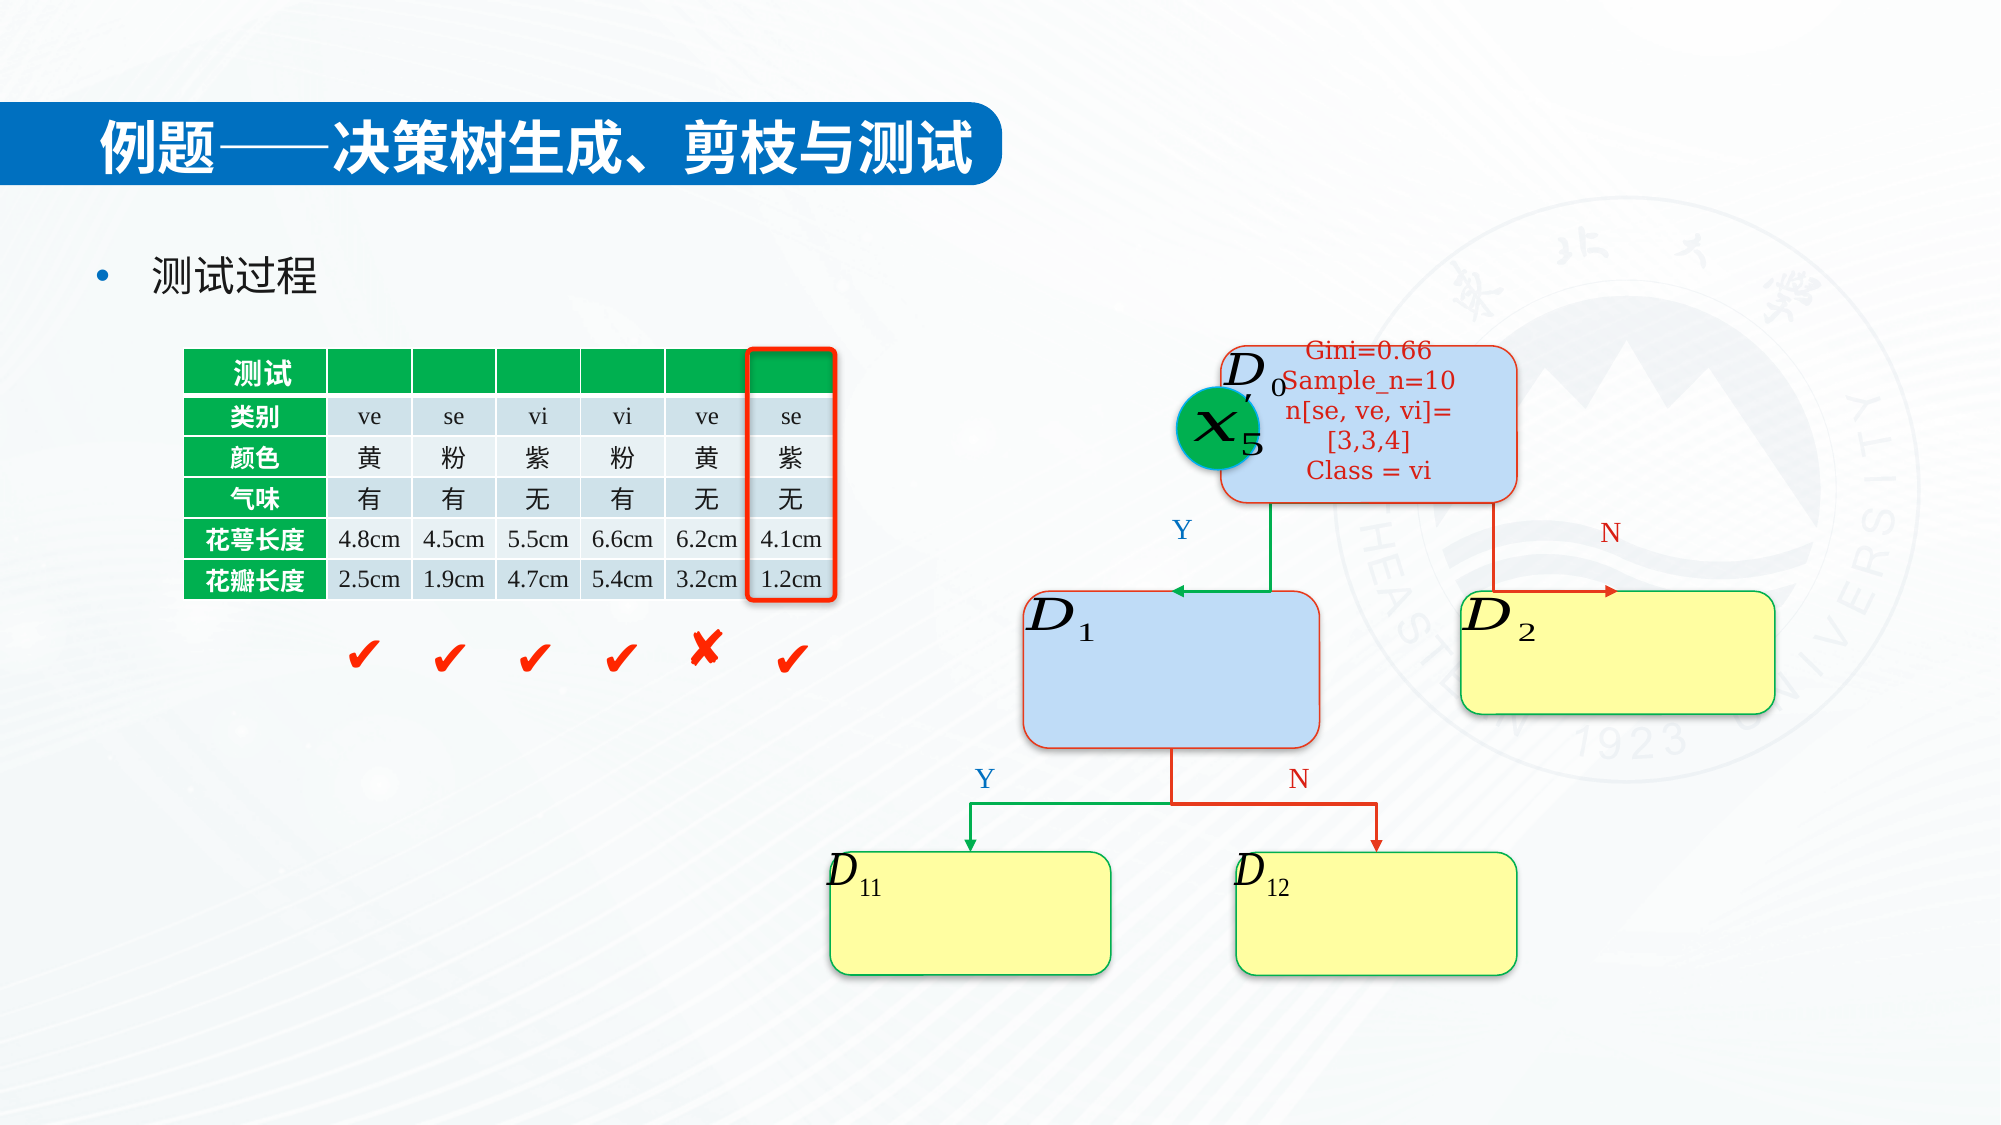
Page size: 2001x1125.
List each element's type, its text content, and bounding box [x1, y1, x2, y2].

text_box 例题——决策树生成、剪枝与测试 [85, 103, 989, 189]
text_box [0, 102, 978, 186]
text_box ✔ [328, 614, 401, 690]
text_box 测试过程 [80, 232, 1429, 362]
text_box ✔ [586, 618, 658, 694]
text_box ✔ [757, 619, 819, 695]
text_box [824, 345, 1776, 976]
text_box ✘ [670, 608, 742, 684]
text_box ✔ [414, 618, 487, 694]
text_box [989, 108, 1003, 180]
text_box [746, 348, 820, 601]
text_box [1176, 385, 1268, 471]
text_box ✔ [499, 618, 572, 694]
